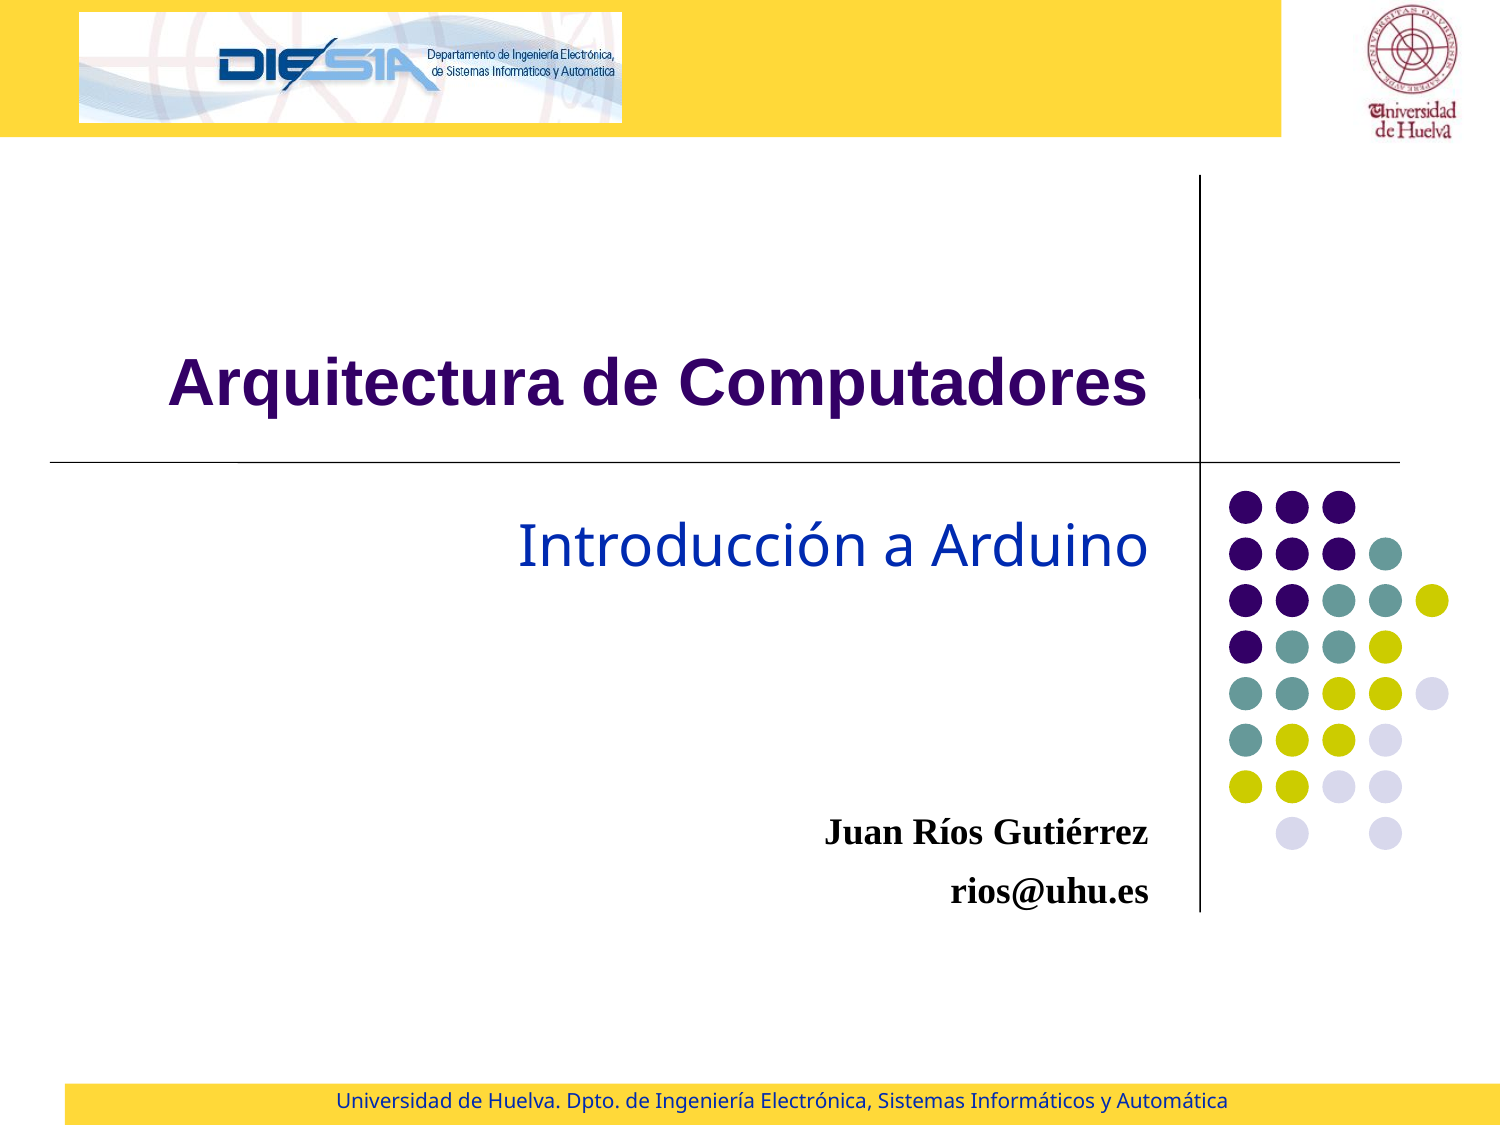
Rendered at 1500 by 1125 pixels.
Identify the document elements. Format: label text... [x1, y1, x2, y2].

subtitle Introducción a Arduino [109, 500, 1165, 888]
picture [1353, 0, 1471, 144]
picture [79, 12, 622, 123]
text_box Juan Ríos Gutiérrez rios@uhu.es [257, 804, 1164, 920]
title Arquitectura de Computadores [51, 177, 1165, 427]
